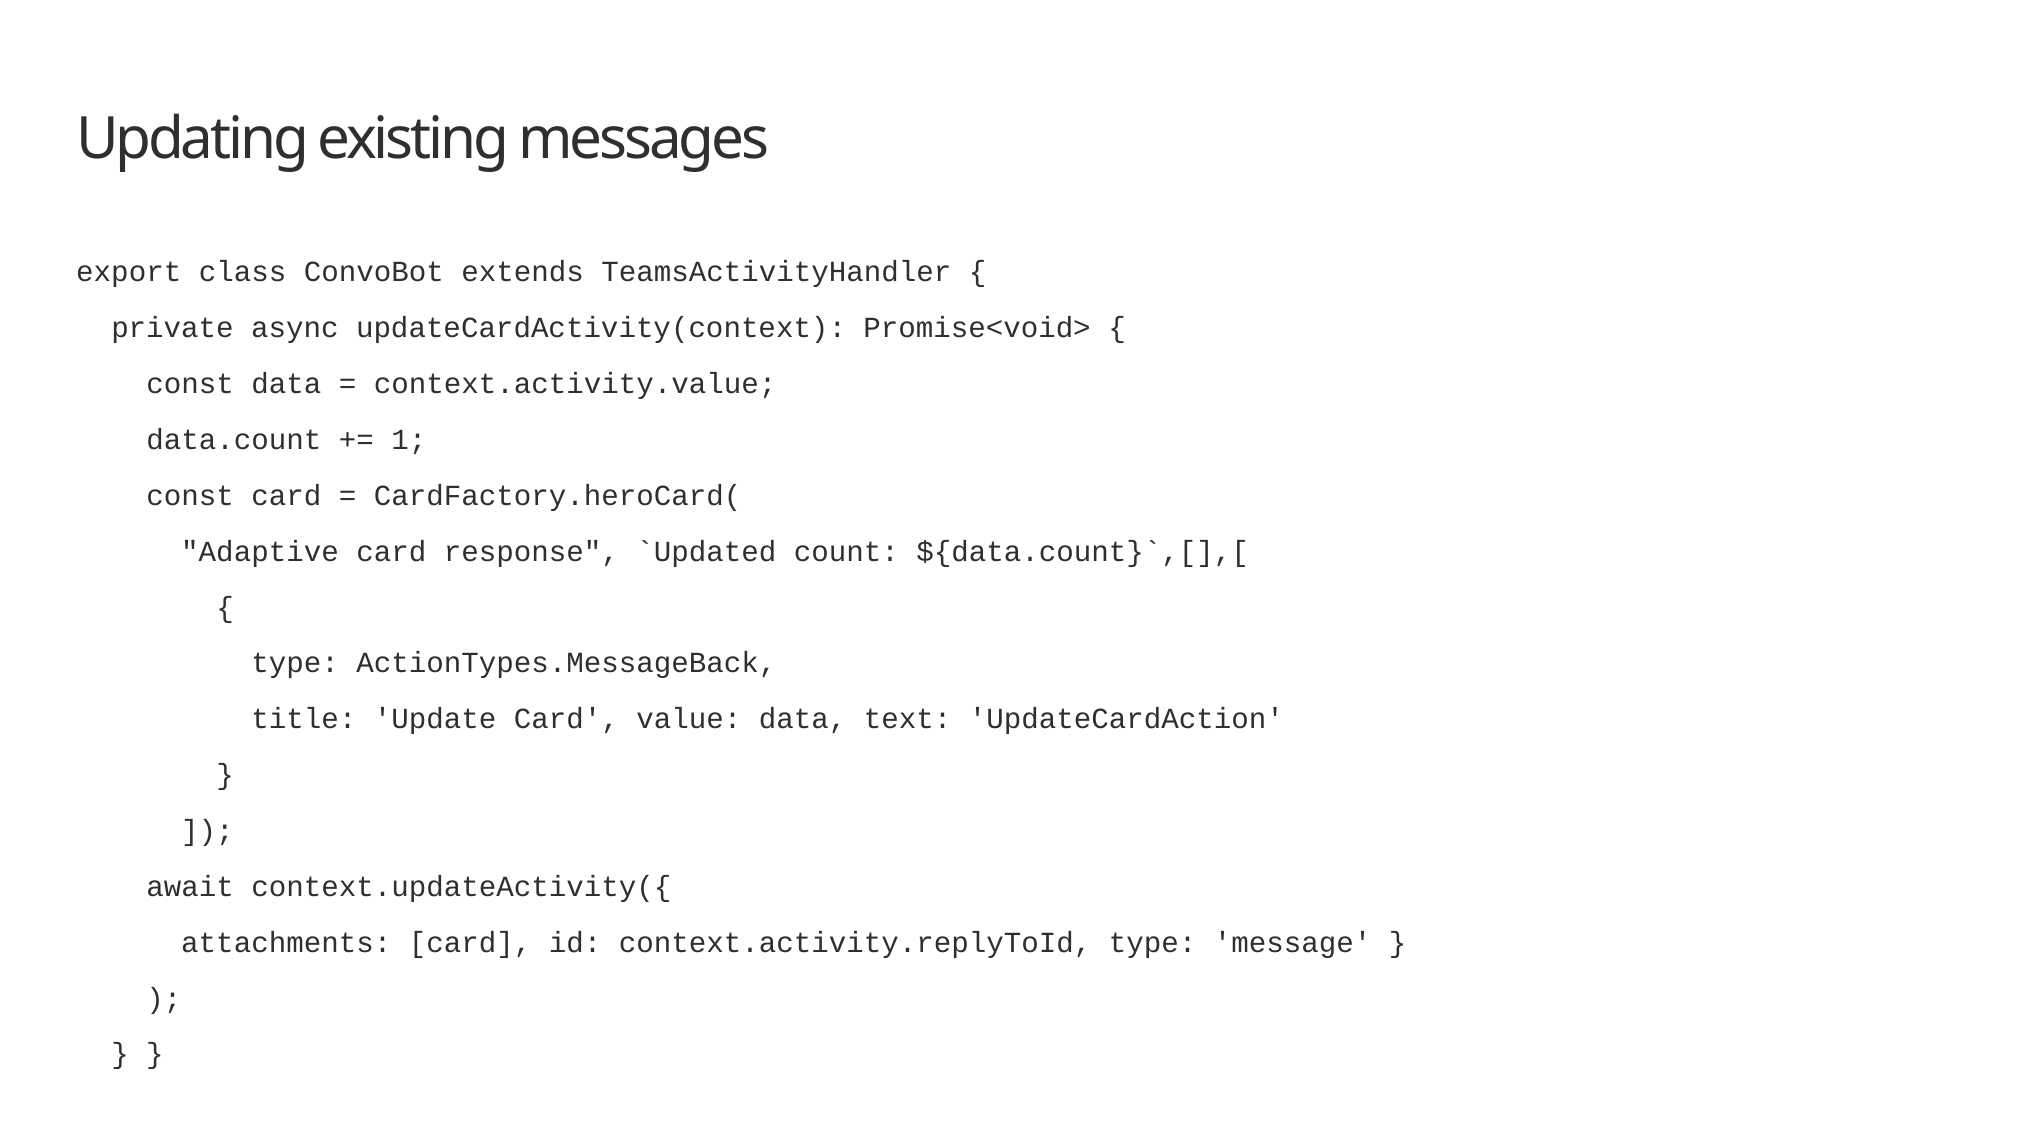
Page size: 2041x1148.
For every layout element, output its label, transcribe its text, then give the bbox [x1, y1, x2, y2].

title Updating existing messages [76, 103, 1969, 172]
list export class ConvoBot extends TeamsActivityHandler { private async updateCardActivity(context): Promise<void> { const data = context.activity.value; data.count += 1; const card = CardFactory.heroCard( "Adaptive card response", `Updated count: ${data.count}`,[],[ { type: ActionTypes.MessageBack, title: 'Update Card', value: data, text: 'UpdateCardAction' } ]); await context.updateActivity({ attachments: [card], id: context.activity.replyToId, type: 'message' } ); } } [76, 237, 1969, 1148]
